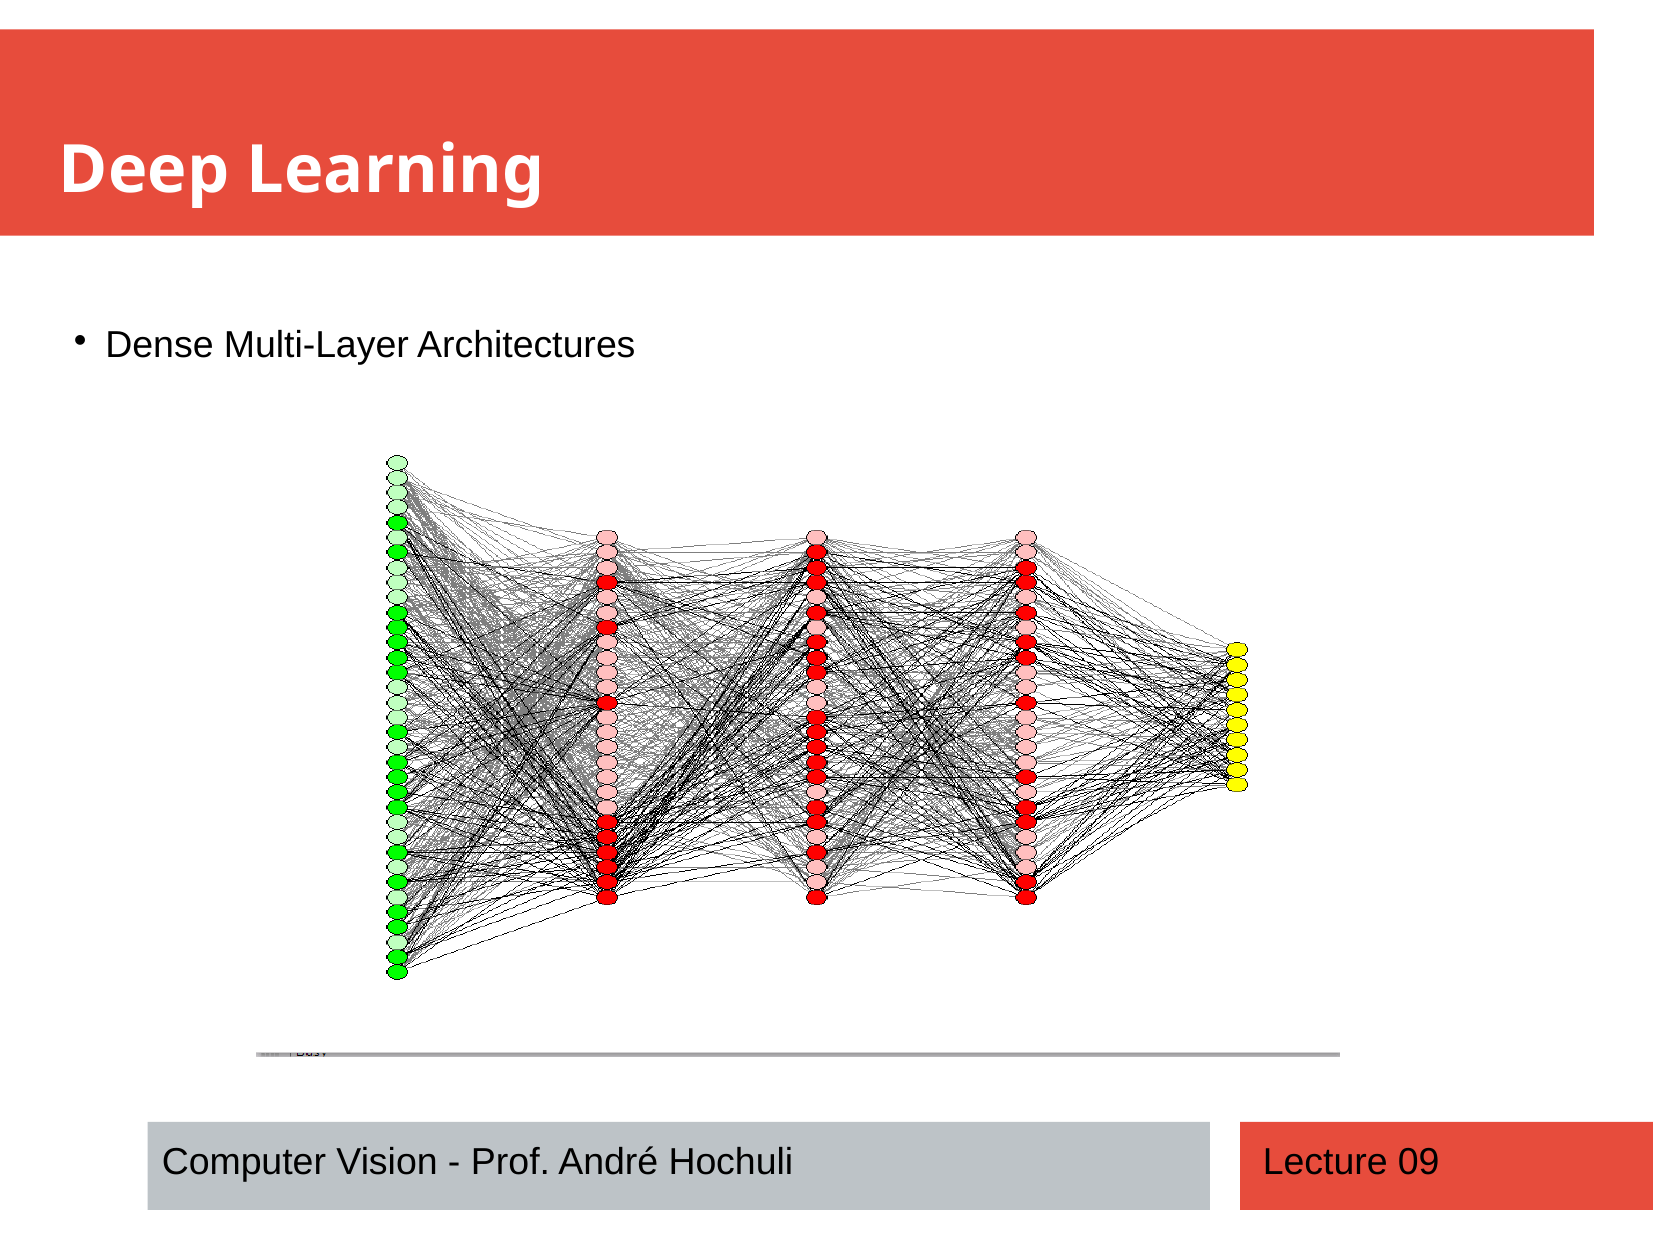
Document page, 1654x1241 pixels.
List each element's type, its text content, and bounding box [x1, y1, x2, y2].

text_box [58, 299, 1565, 1067]
text_box Computer Vision - Prof. André Hochuli [147, 1129, 1205, 1189]
picture [256, 414, 1340, 1057]
text_box Deep Learning [58, 58, 1594, 206]
text_box Lecture 09 [1248, 1129, 1623, 1189]
text_box Dense Multi-Layer Architectures [59, 310, 1424, 1057]
